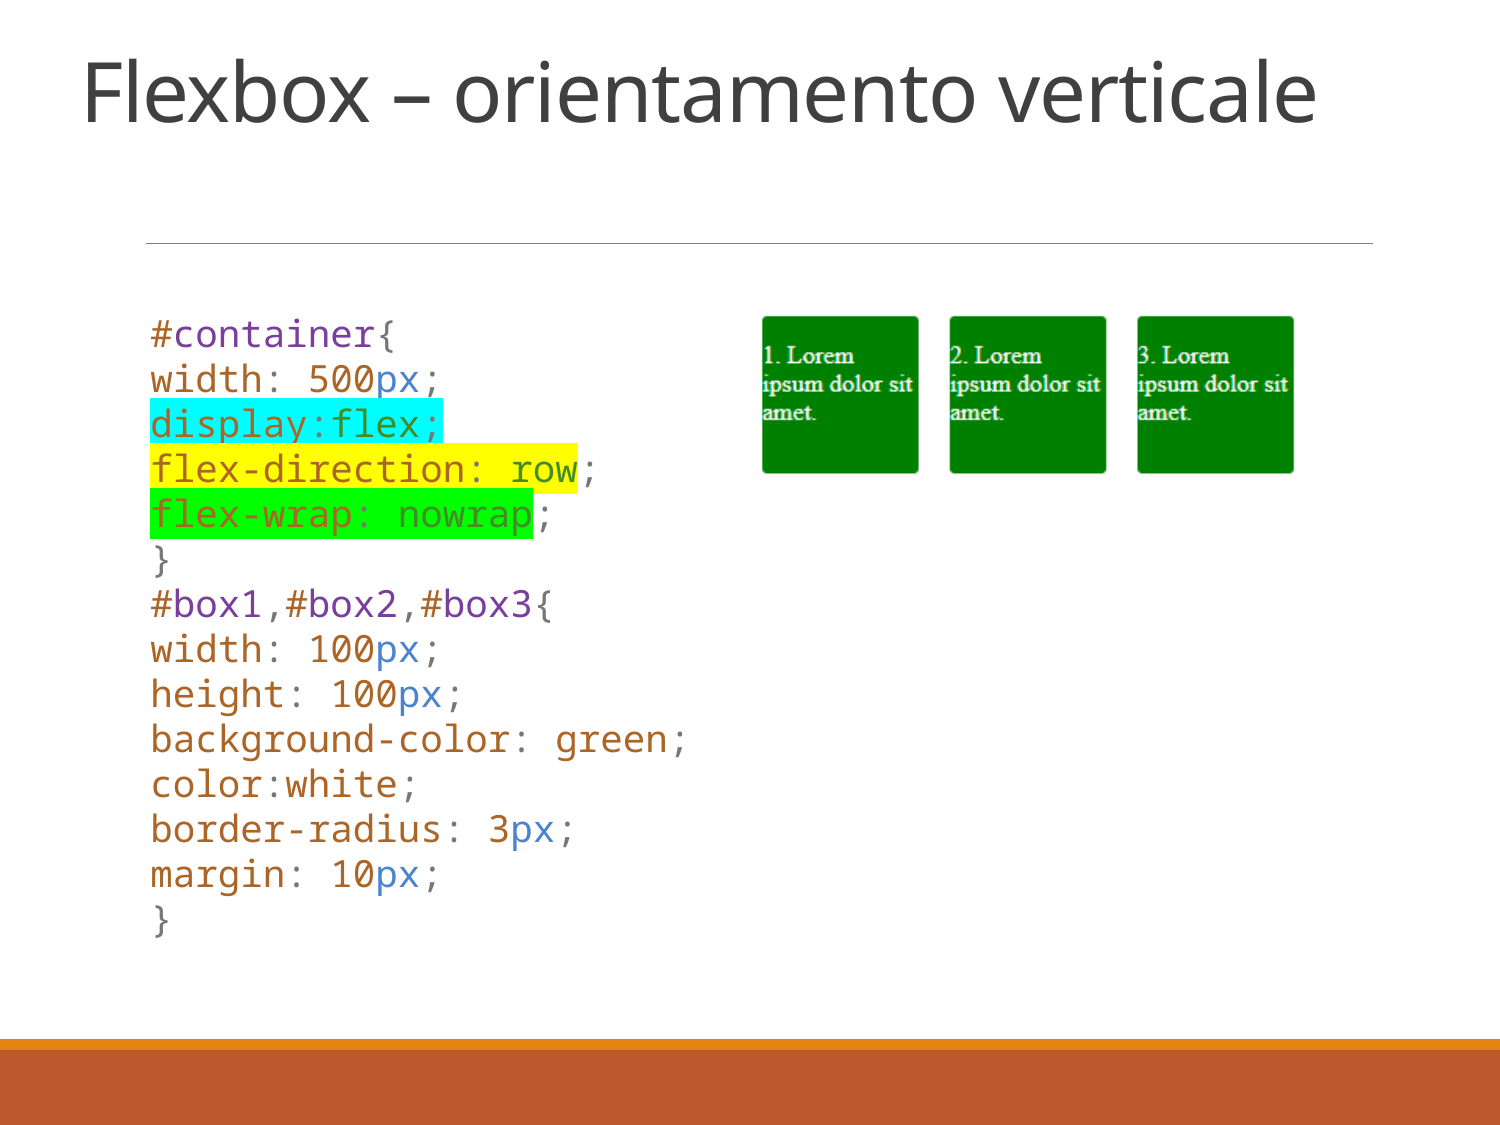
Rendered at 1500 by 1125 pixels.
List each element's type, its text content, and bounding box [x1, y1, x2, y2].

title Flexbox – orientamento verticale [64, 47, 1424, 244]
text_box #container{ width: 500px; display:flex; flex-direction: row; flex-wrap: nowrap; } #box1,#box2,#box3{ width: 100px; height: 100px; background-color: green; color:white; border-radius: 3px; margin: 10px; } [135, 302, 886, 1038]
picture [749, 296, 1317, 492]
